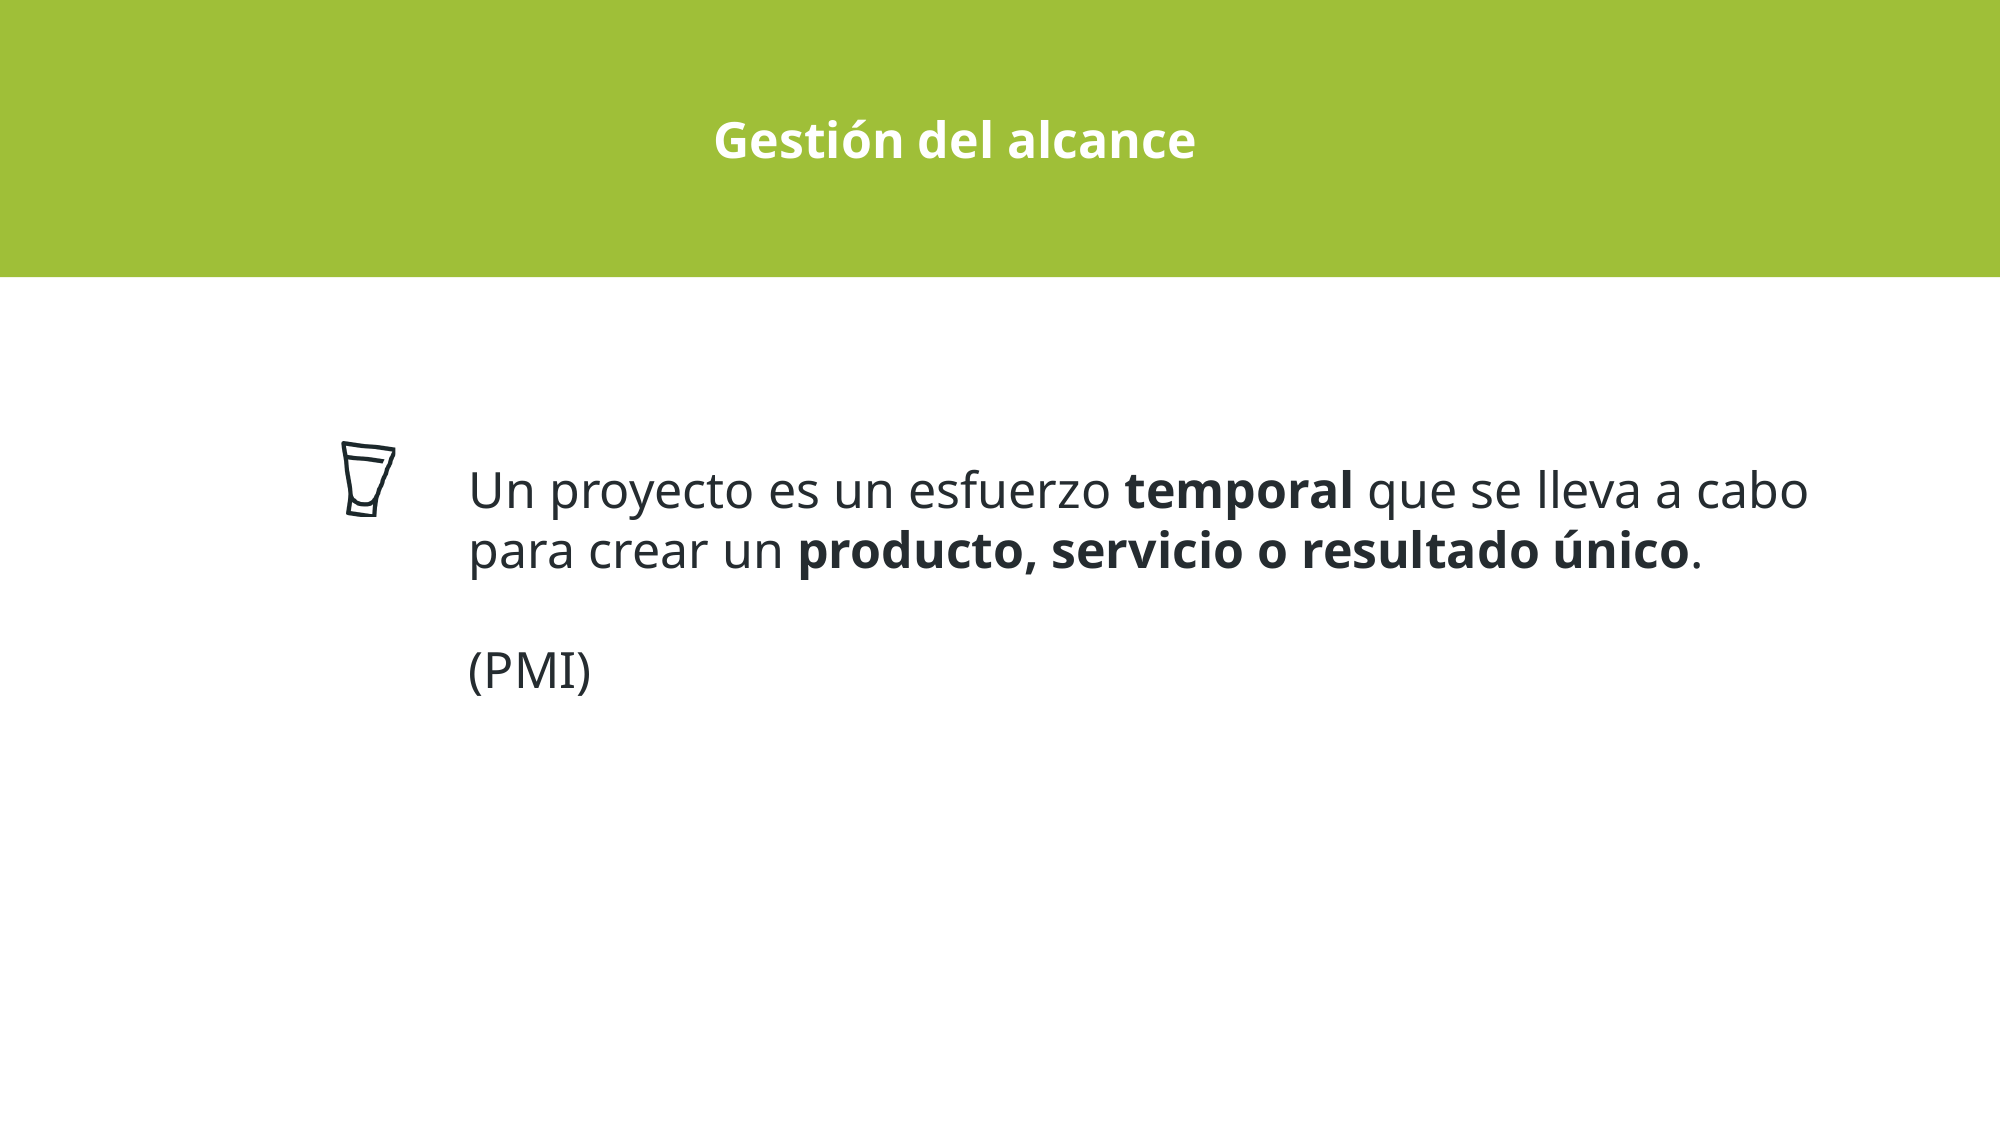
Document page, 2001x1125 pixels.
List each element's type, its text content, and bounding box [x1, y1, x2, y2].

text_box Gestión del alcance [454, 100, 1457, 176]
picture [341, 441, 396, 517]
text_box Un proyecto es un esfuerzo temporal que se lleva a cabo para crear un producto, servicio o resultado único. (PMI) [454, 450, 1853, 706]
text_box [0, 0, 2000, 278]
